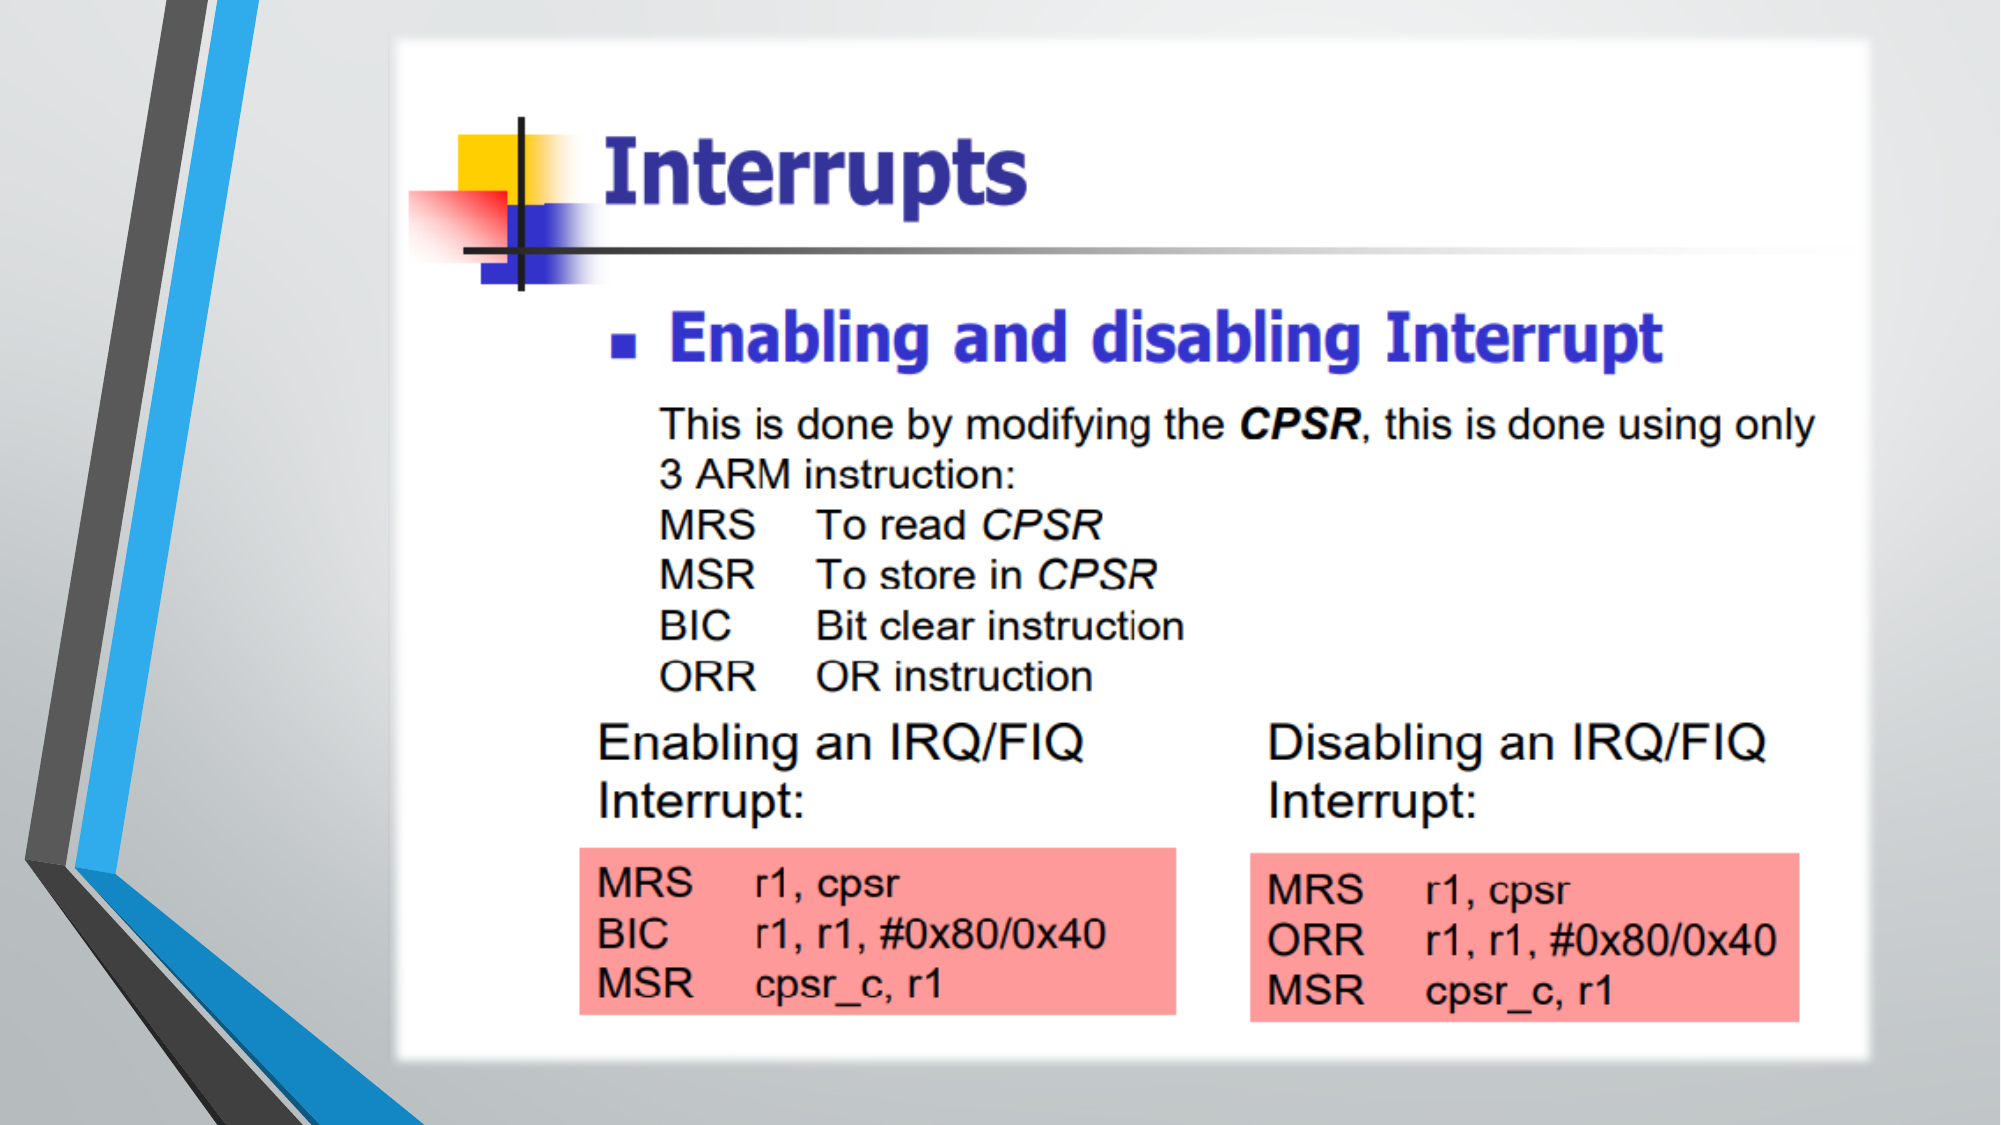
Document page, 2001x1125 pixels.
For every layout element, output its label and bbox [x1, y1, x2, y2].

picture [387, 30, 1879, 1071]
